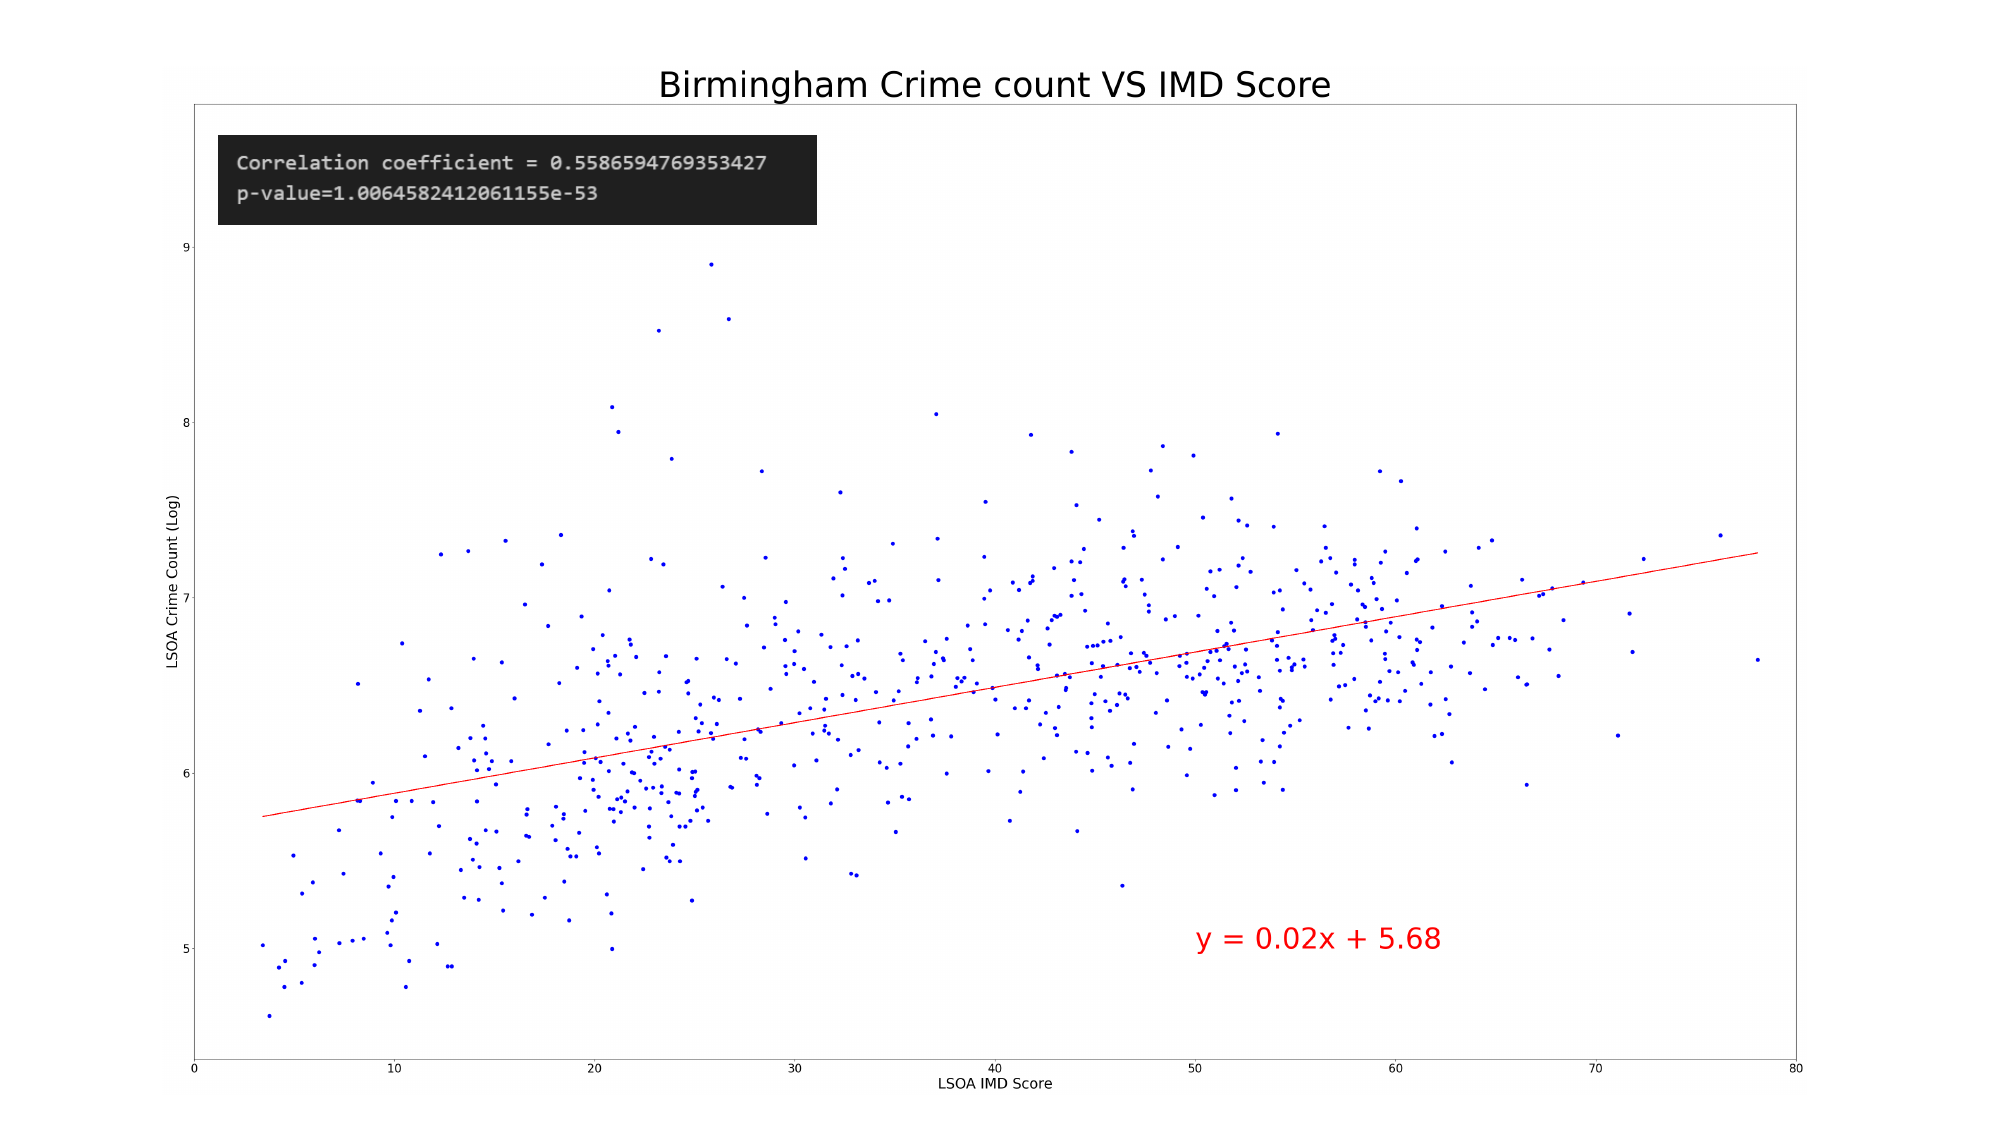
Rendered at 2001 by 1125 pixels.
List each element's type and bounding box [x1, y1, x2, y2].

picture [162, 66, 1807, 1095]
